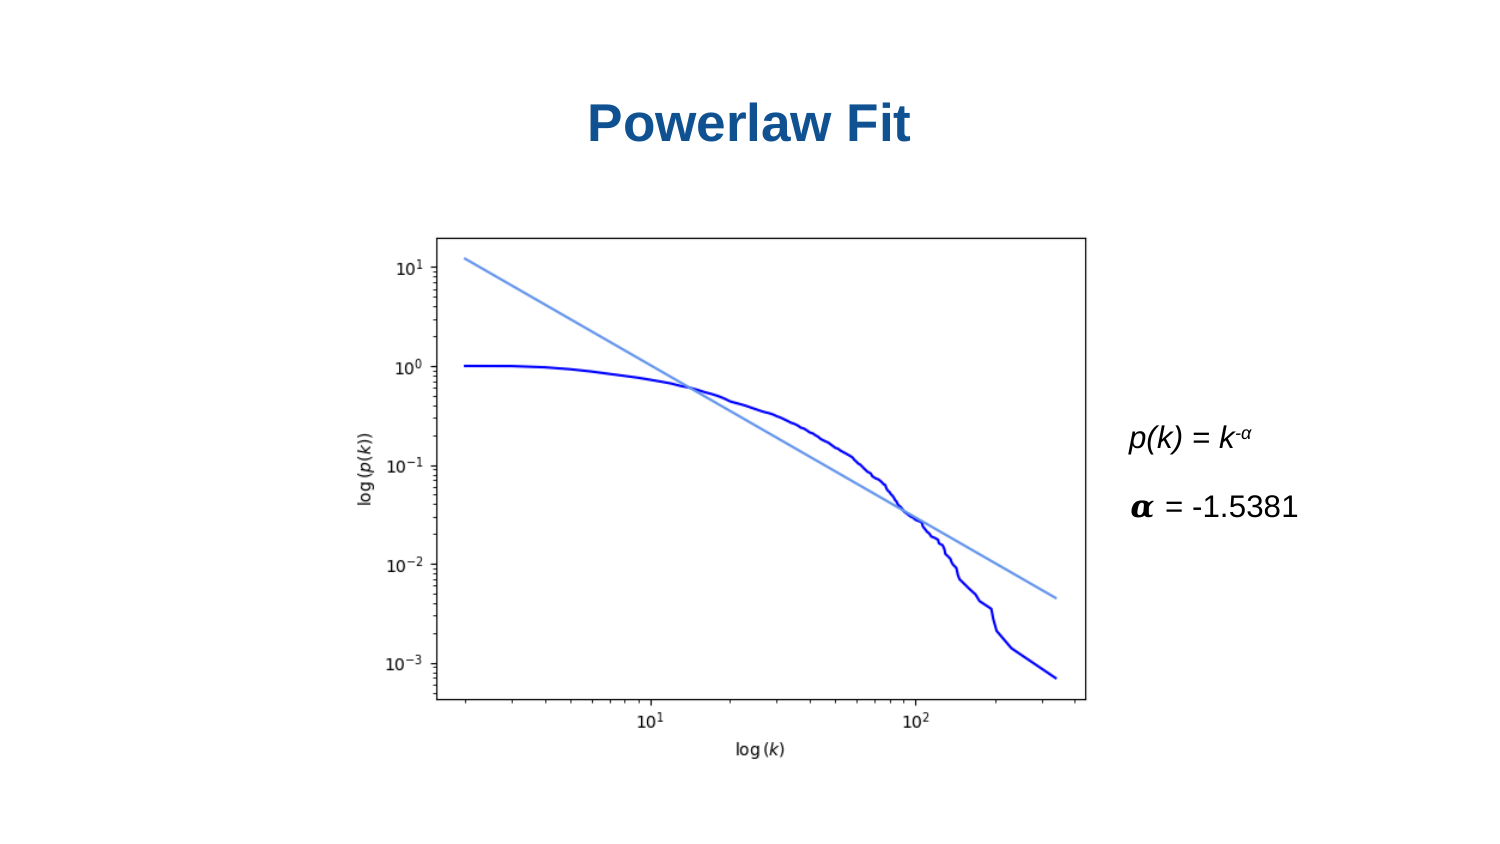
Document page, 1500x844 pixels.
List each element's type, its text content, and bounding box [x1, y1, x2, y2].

picture [331, 233, 1169, 765]
text_box p(k) = k-α 𝜶 = -1.5381 [1174, 397, 1330, 539]
title Powerlaw Fit [0, 72, 1500, 167]
